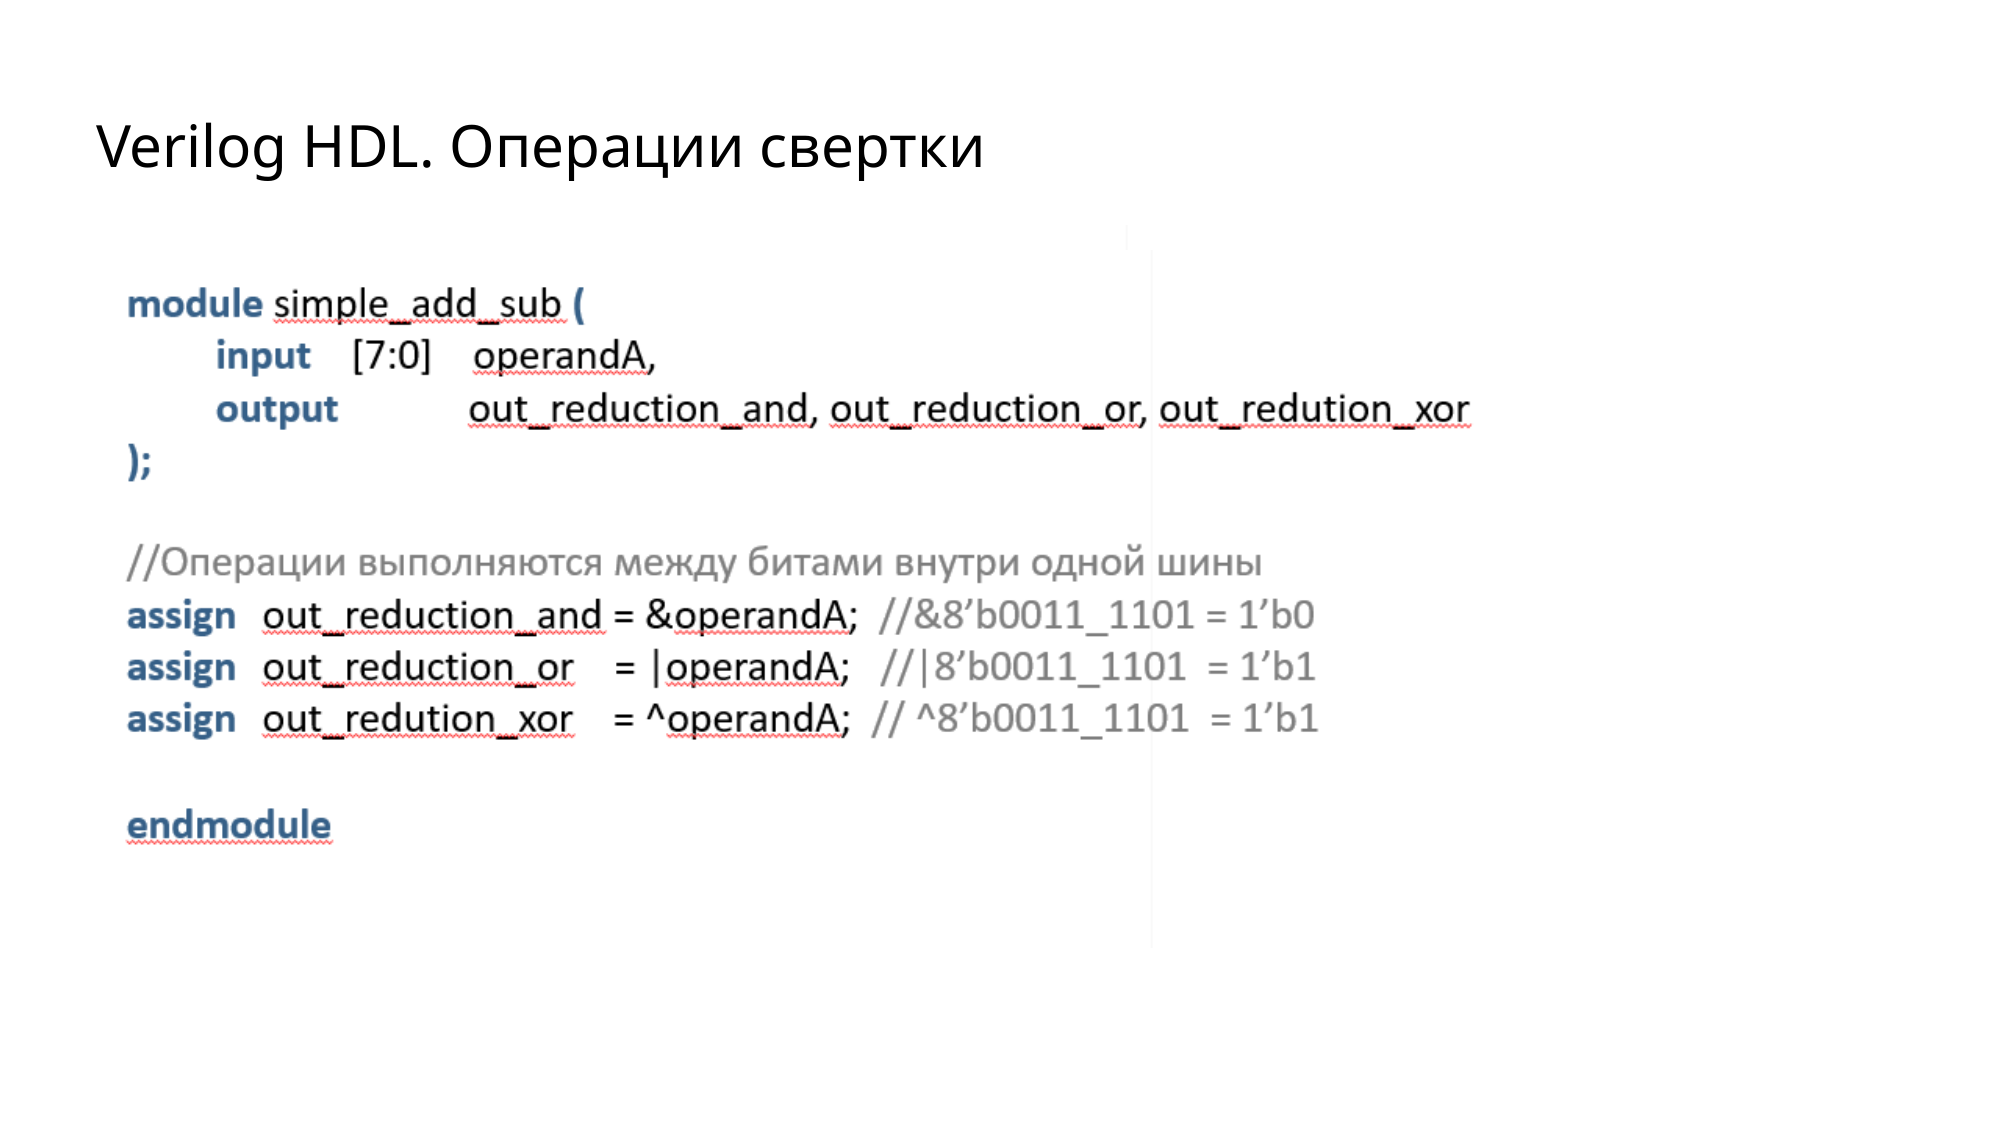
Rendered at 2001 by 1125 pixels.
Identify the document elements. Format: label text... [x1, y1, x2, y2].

list Verilog HDL. Операции свертки [96, 122, 1755, 176]
picture [35, 225, 1503, 948]
